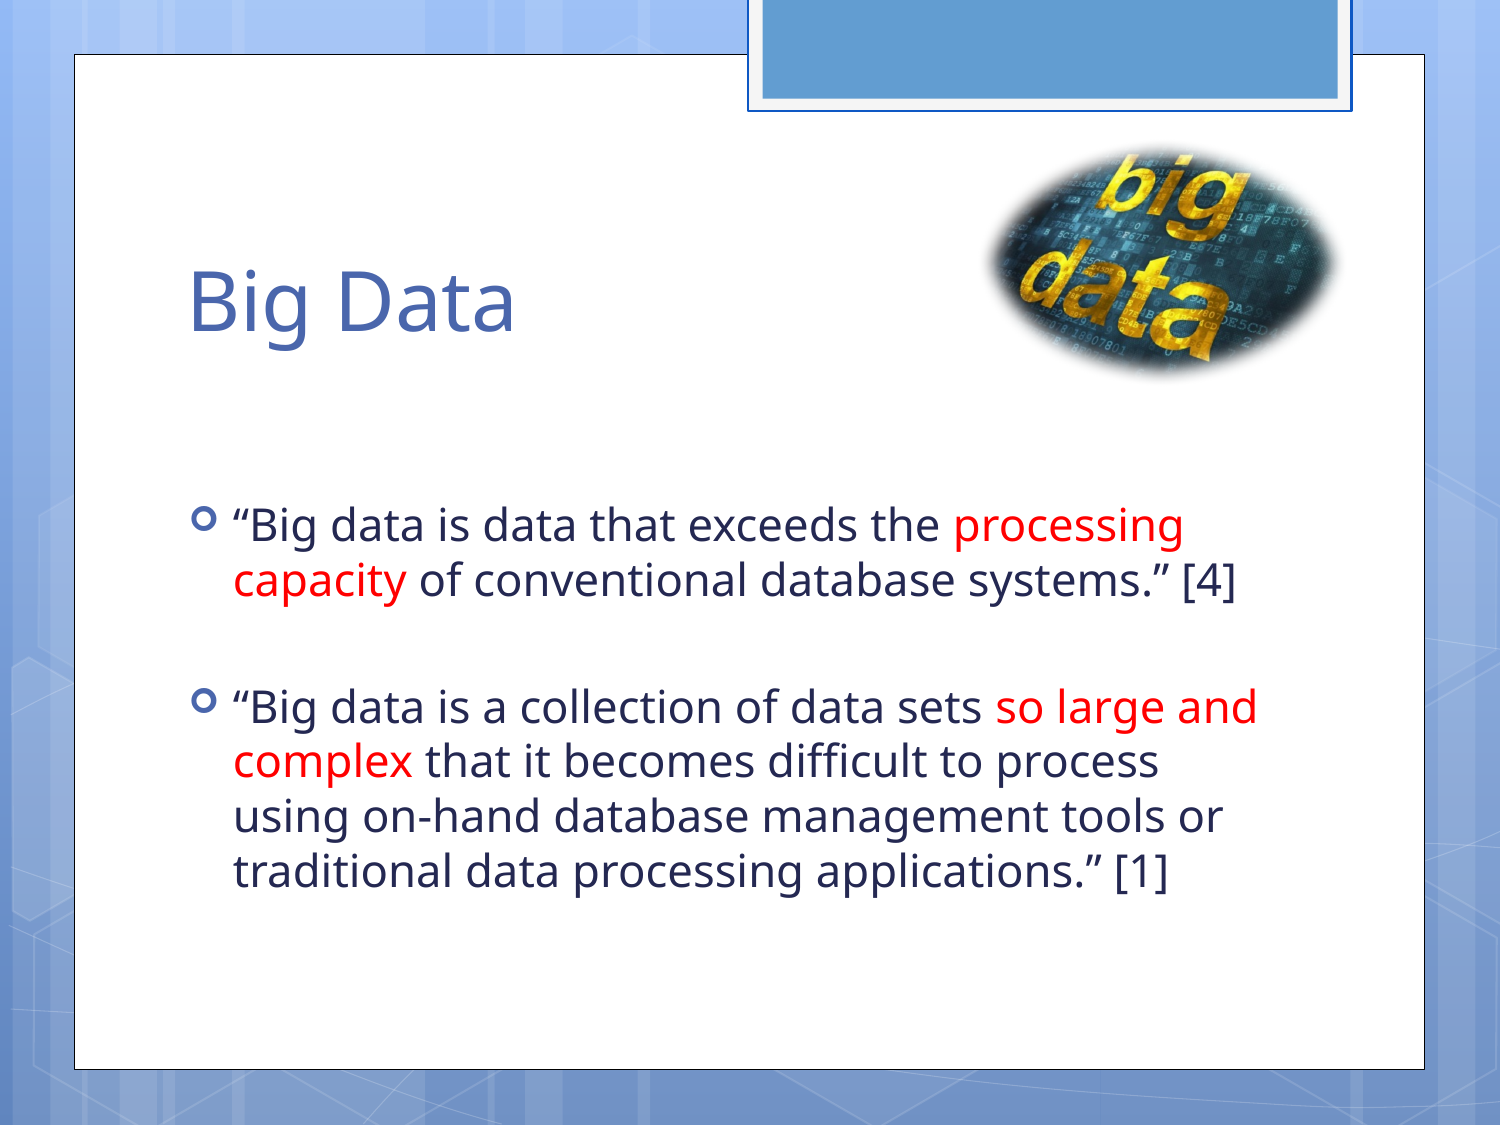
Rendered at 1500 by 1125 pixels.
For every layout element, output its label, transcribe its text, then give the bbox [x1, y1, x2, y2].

title Big Data [171, 168, 968, 357]
picture [974, 137, 1351, 388]
list “Big data is data that exceeds the processing capacity of conventional database systems.” [4] “Big data is a collection of data sets so large and complex that it becomes difficult to process using on-hand database management tools or traditional data processing applications.” [1] [162, 425, 1275, 1001]
